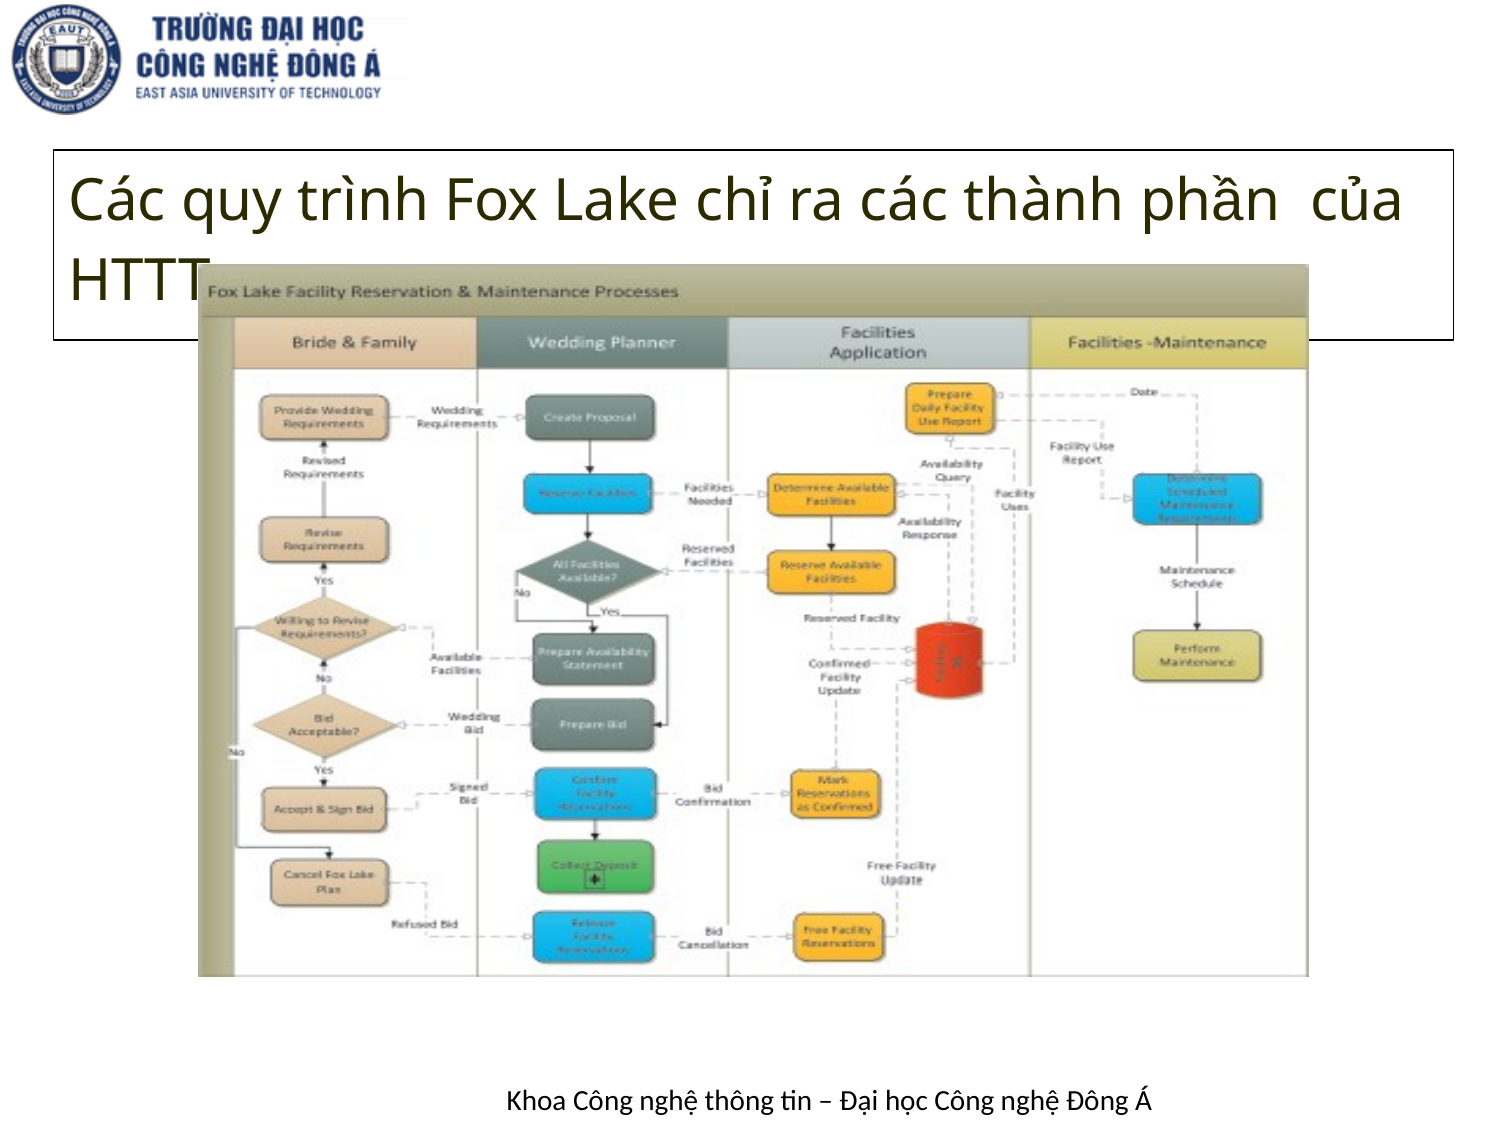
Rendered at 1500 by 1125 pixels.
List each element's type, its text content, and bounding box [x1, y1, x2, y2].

title Các quy trình Fox Lake chỉ ra các thành phần của HTTT [53, 149, 1454, 340]
picture [198, 264, 1309, 977]
picture [4, 4, 408, 115]
